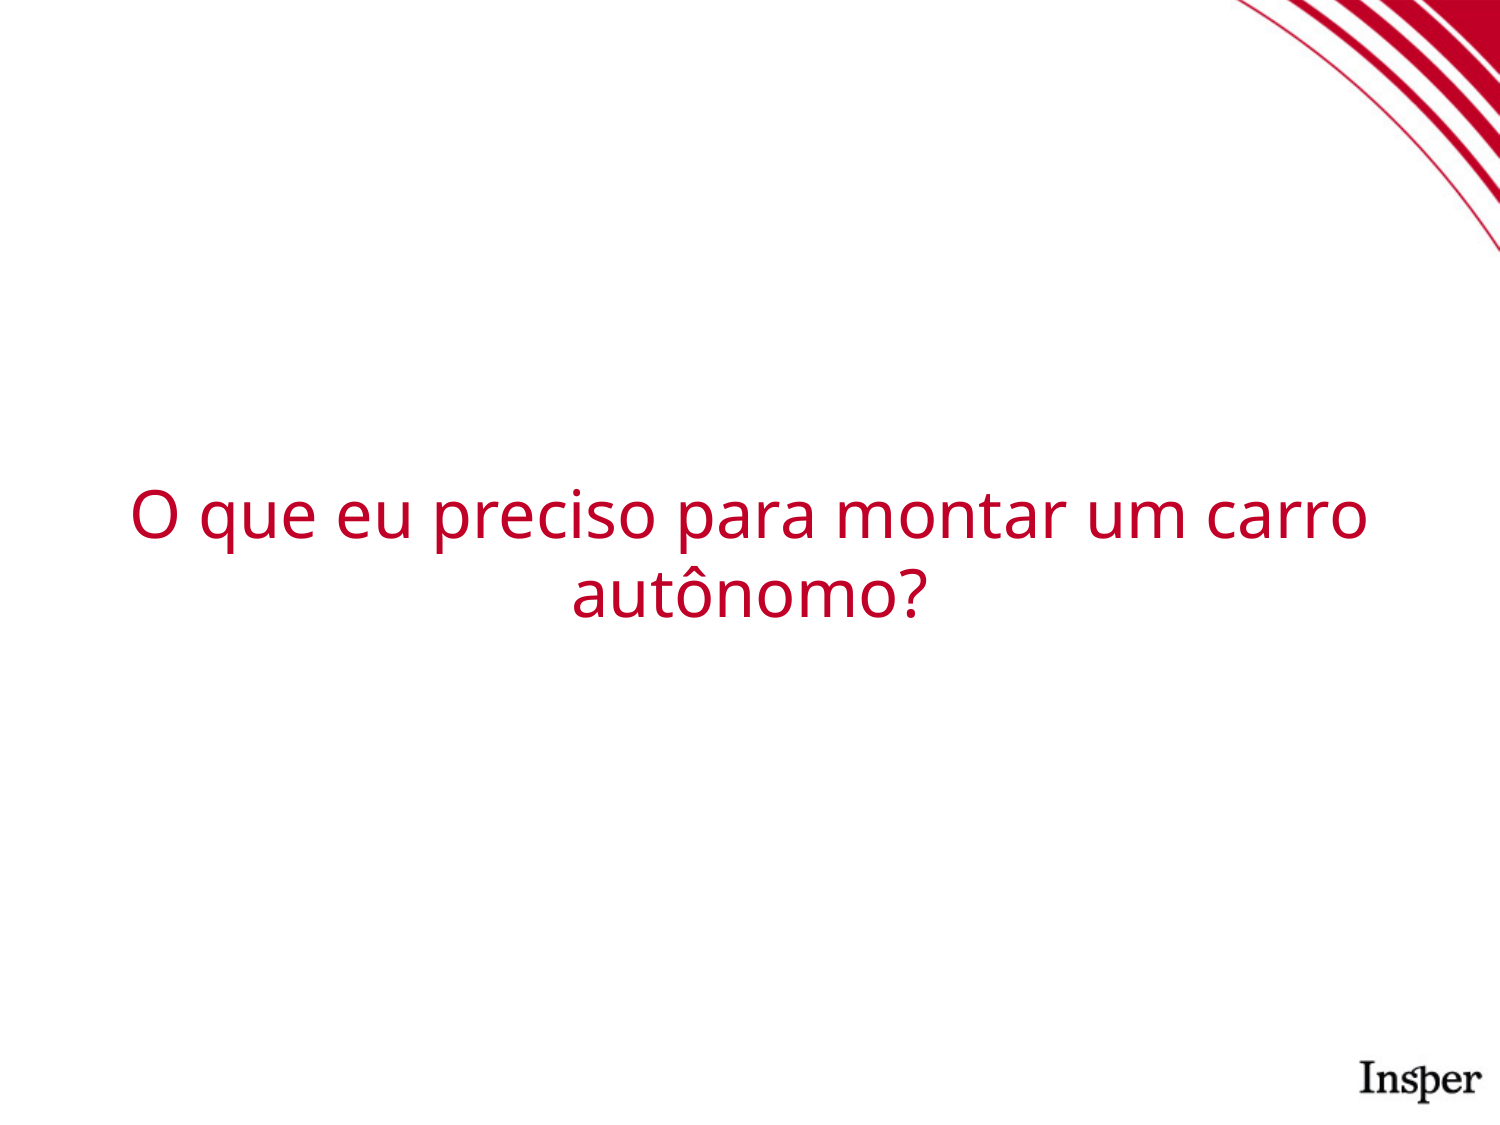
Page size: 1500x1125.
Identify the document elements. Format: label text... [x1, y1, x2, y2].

picture [0, 0, 1500, 1125]
title O que eu preciso para montar um carro autônomo? [75, 463, 1425, 566]
